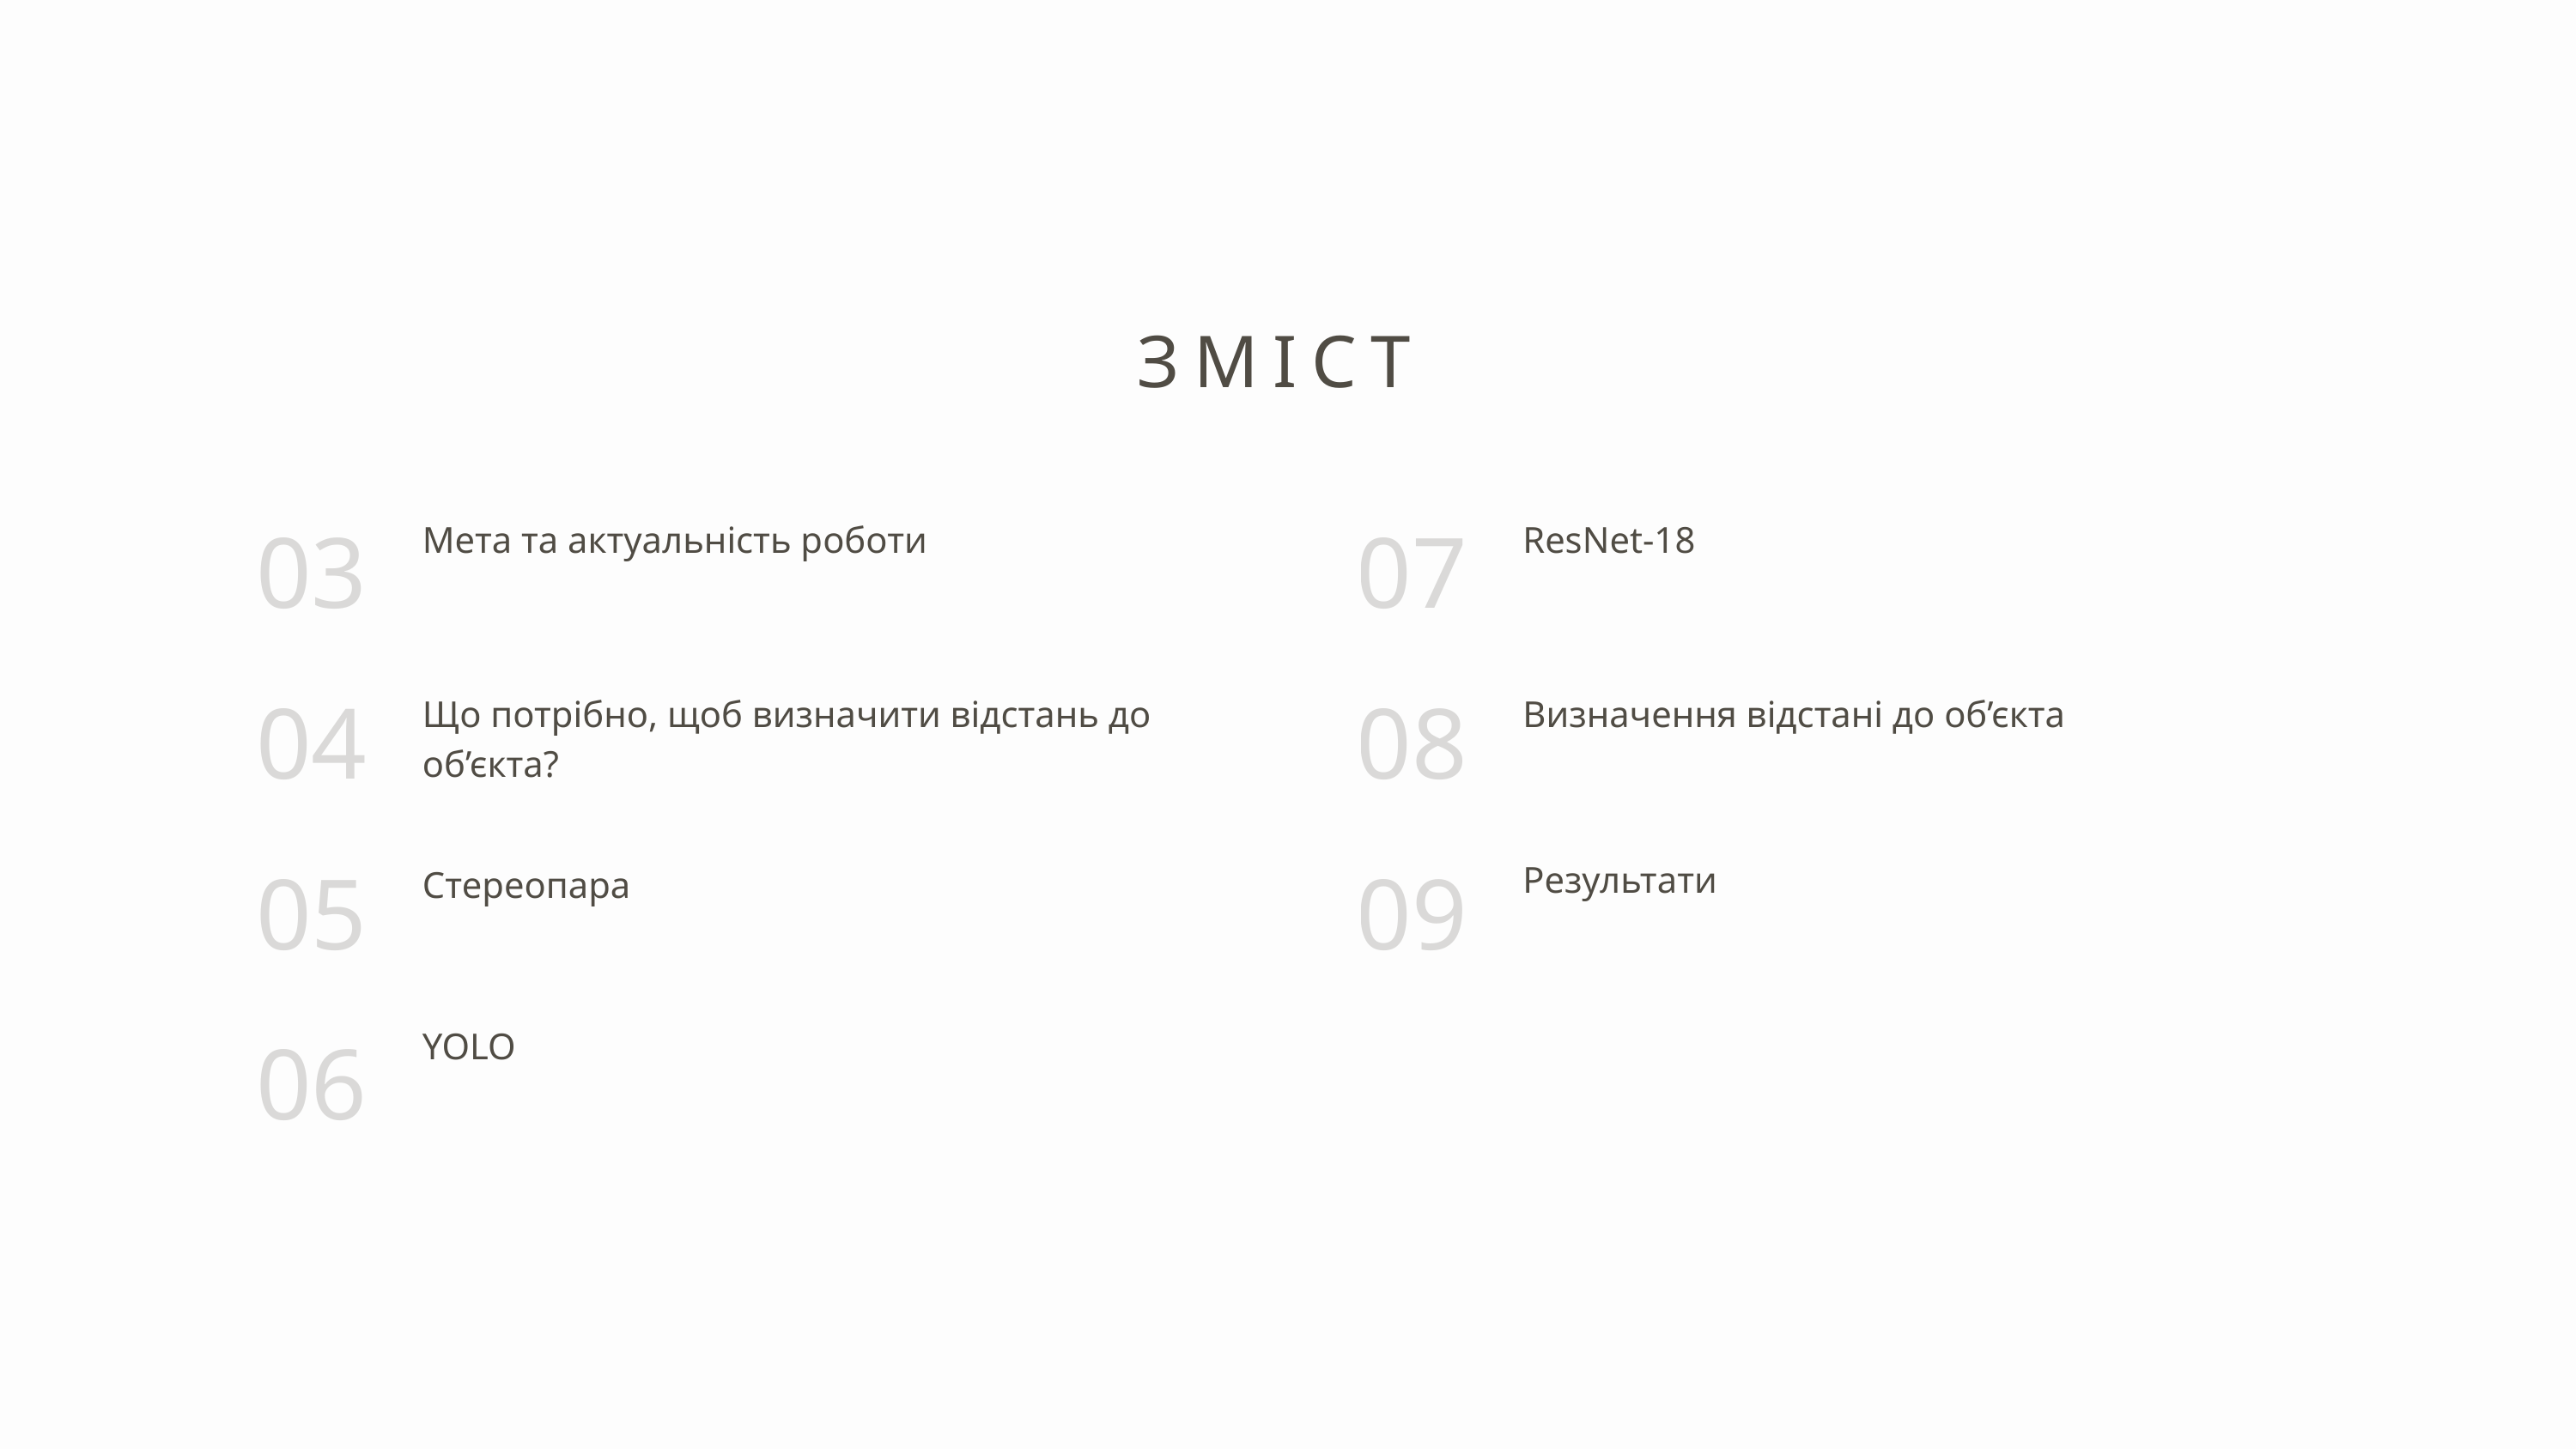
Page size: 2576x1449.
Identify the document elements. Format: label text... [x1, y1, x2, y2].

text_box 06 [231, 1003, 392, 1140]
text_box 08 [1332, 662, 1492, 799]
text_box ЗМІСТ [623, 301, 1925, 403]
text_box YOLO [422, 1016, 1243, 1068]
text_box Що потрібно, щоб визначити відстань до об’єкта? [422, 684, 1243, 785]
text_box 07 [1332, 491, 1492, 628]
text_box 04 [231, 662, 392, 799]
text_box Мета та актуальність роботи [422, 510, 1243, 561]
text_box Результати [1522, 850, 2344, 901]
text_box Стереопара [422, 855, 1243, 906]
text_box ResNet-18 [1522, 510, 2344, 561]
text_box 09 [1332, 833, 1492, 969]
text_box 05 [231, 833, 392, 969]
text_box 03 [231, 491, 392, 628]
text_box Визначення відстані до об’єкта [1522, 684, 2344, 735]
